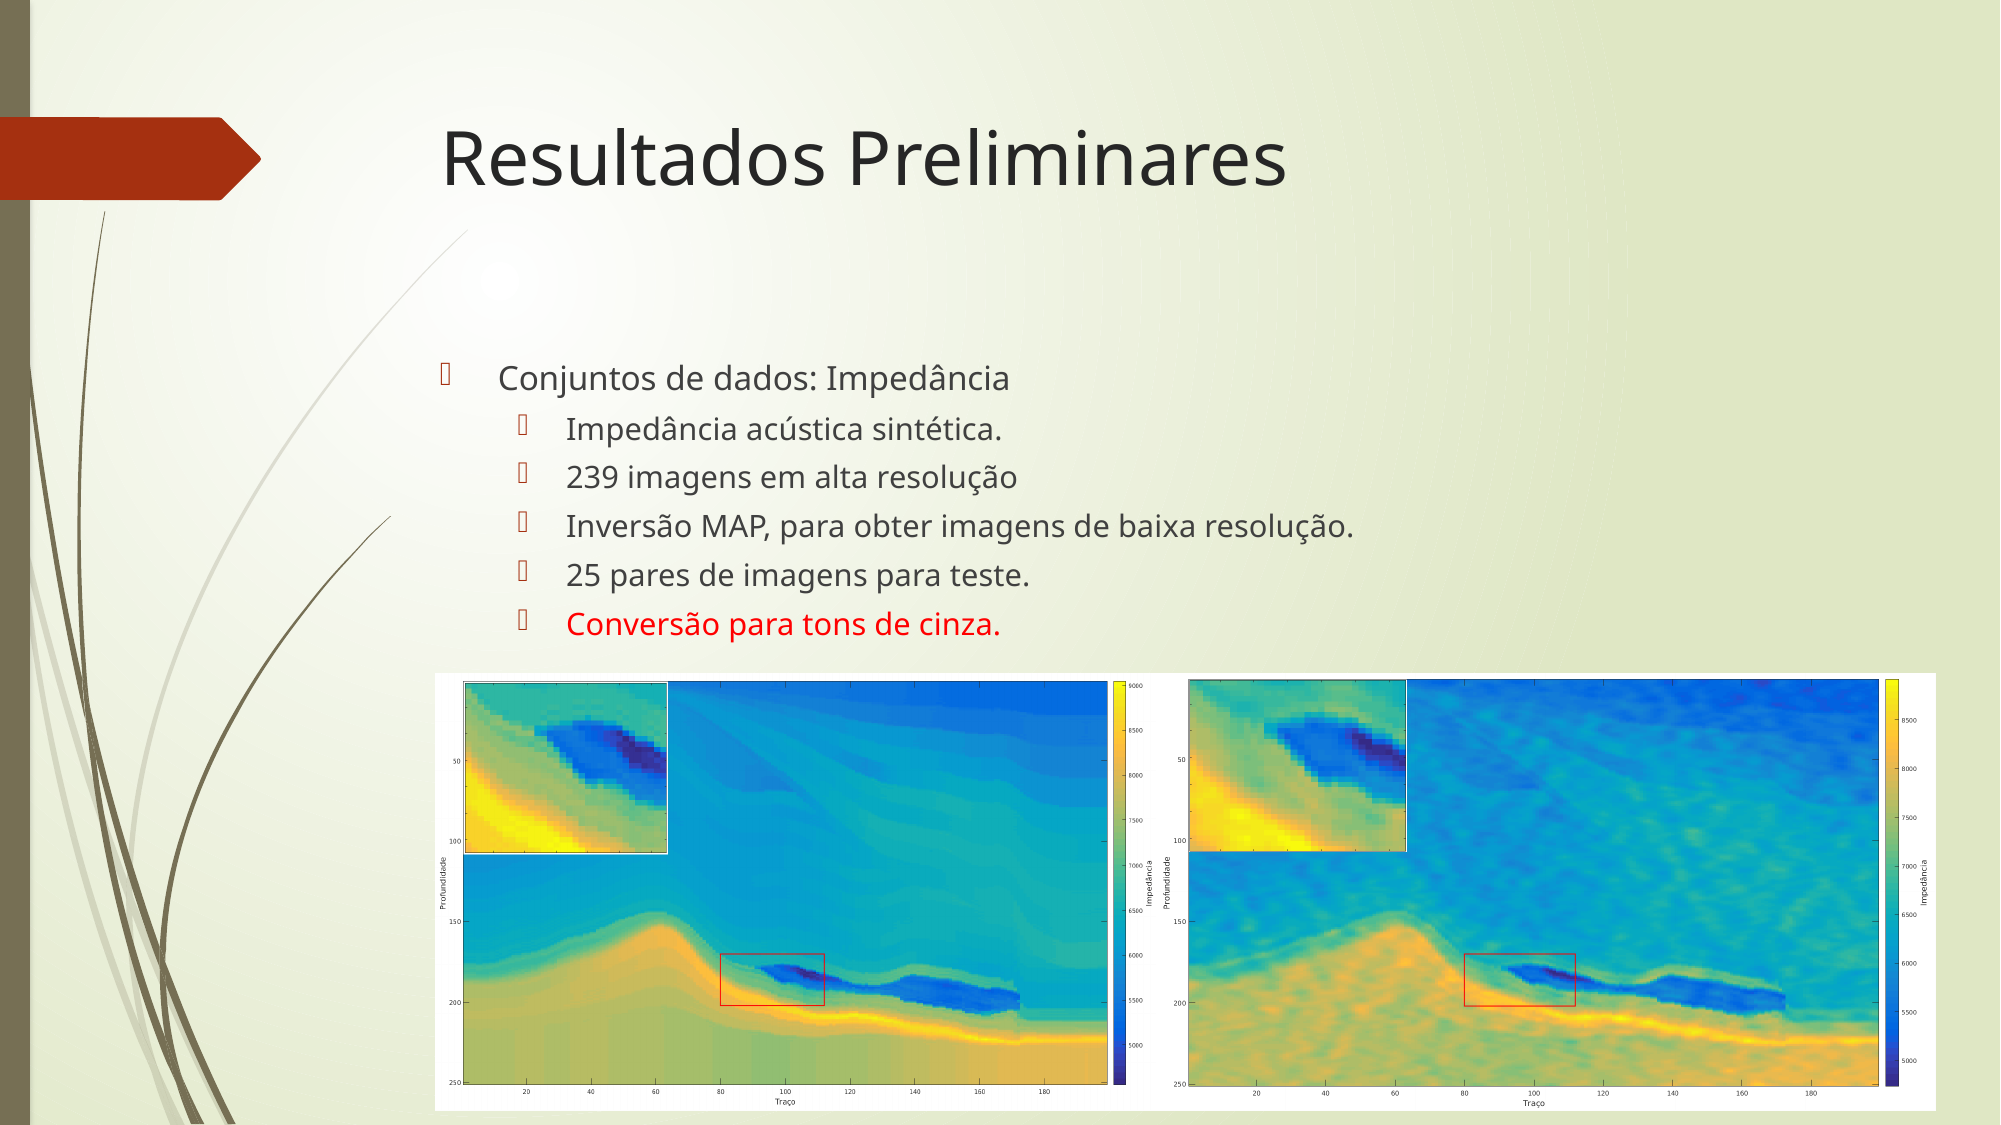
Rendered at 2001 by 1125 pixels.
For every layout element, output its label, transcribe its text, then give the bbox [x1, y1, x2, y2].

picture [435, 673, 1936, 1112]
title Resultados Preliminares [425, 102, 1888, 313]
list Conjuntos de dados: Impedância Impedância acústica sintética. 239 imagens em alta resolução Inversão MAP, para obter imagens de baixa resolução. 25 pares de imagens para teste. Conversão para tons de cinza. [424, 350, 1599, 650]
